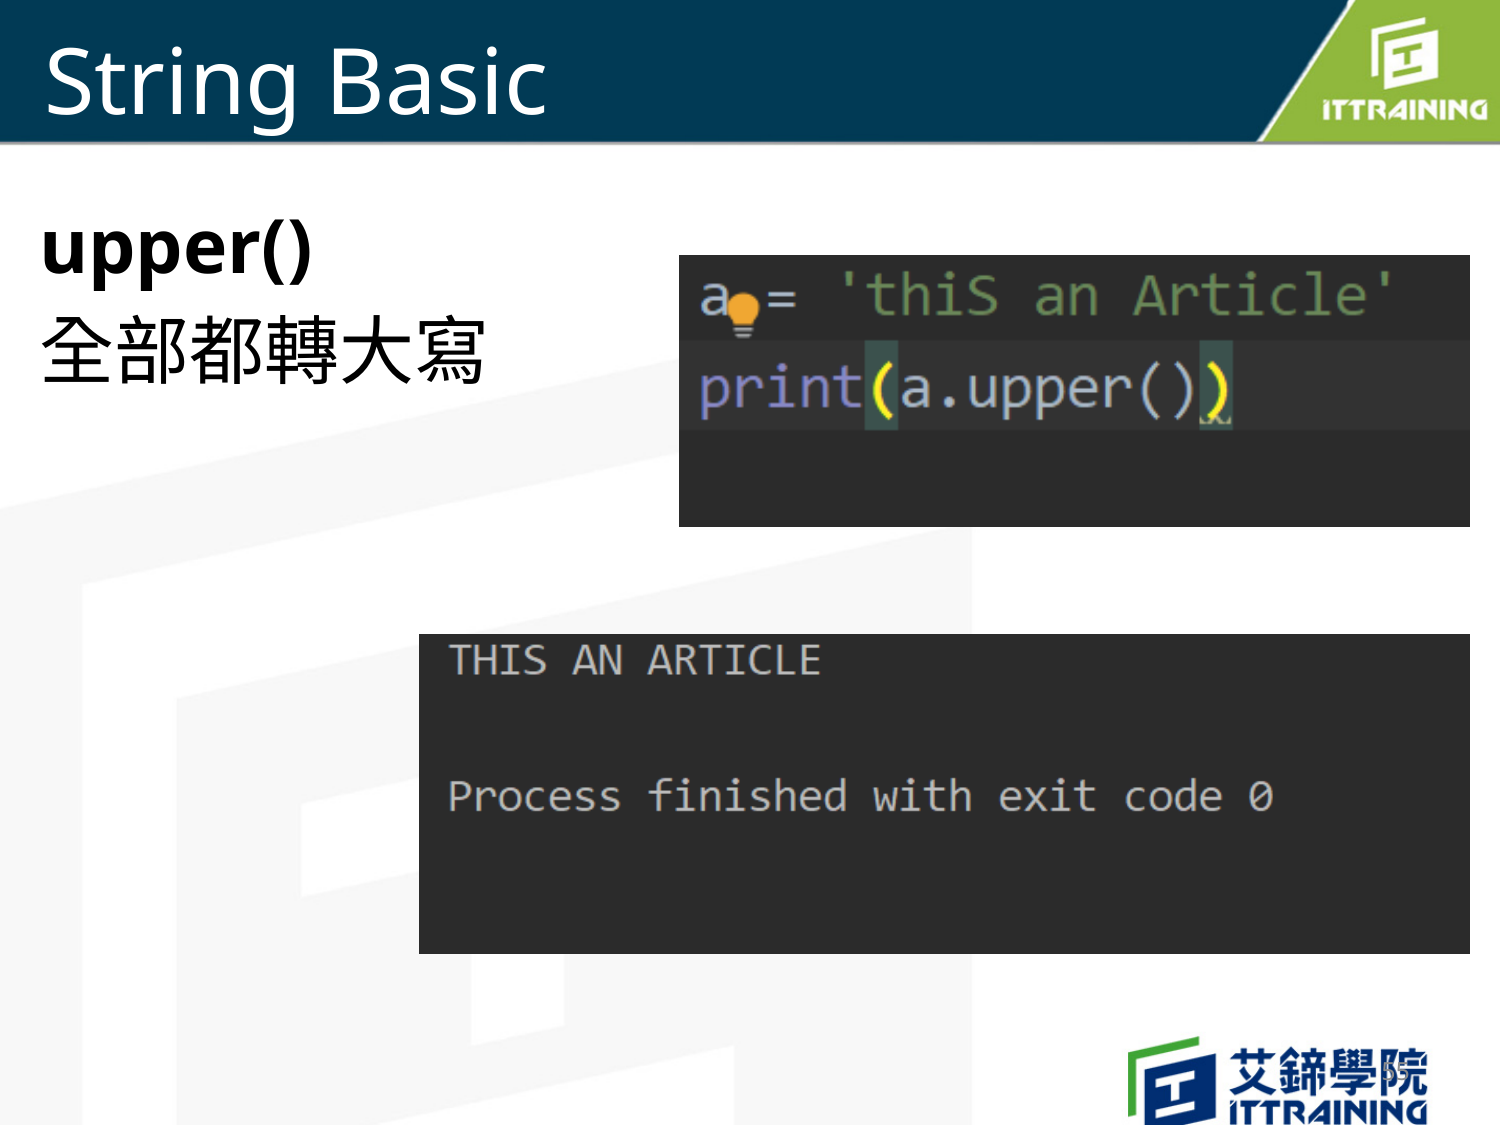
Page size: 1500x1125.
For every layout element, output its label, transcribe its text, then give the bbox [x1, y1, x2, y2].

list upper() 全部都轉大寫 [24, 191, 1375, 934]
title String Basic [29, 0, 1380, 172]
slide_number 55 [1074, 1042, 1425, 1103]
picture [0, 0, 1500, 1125]
